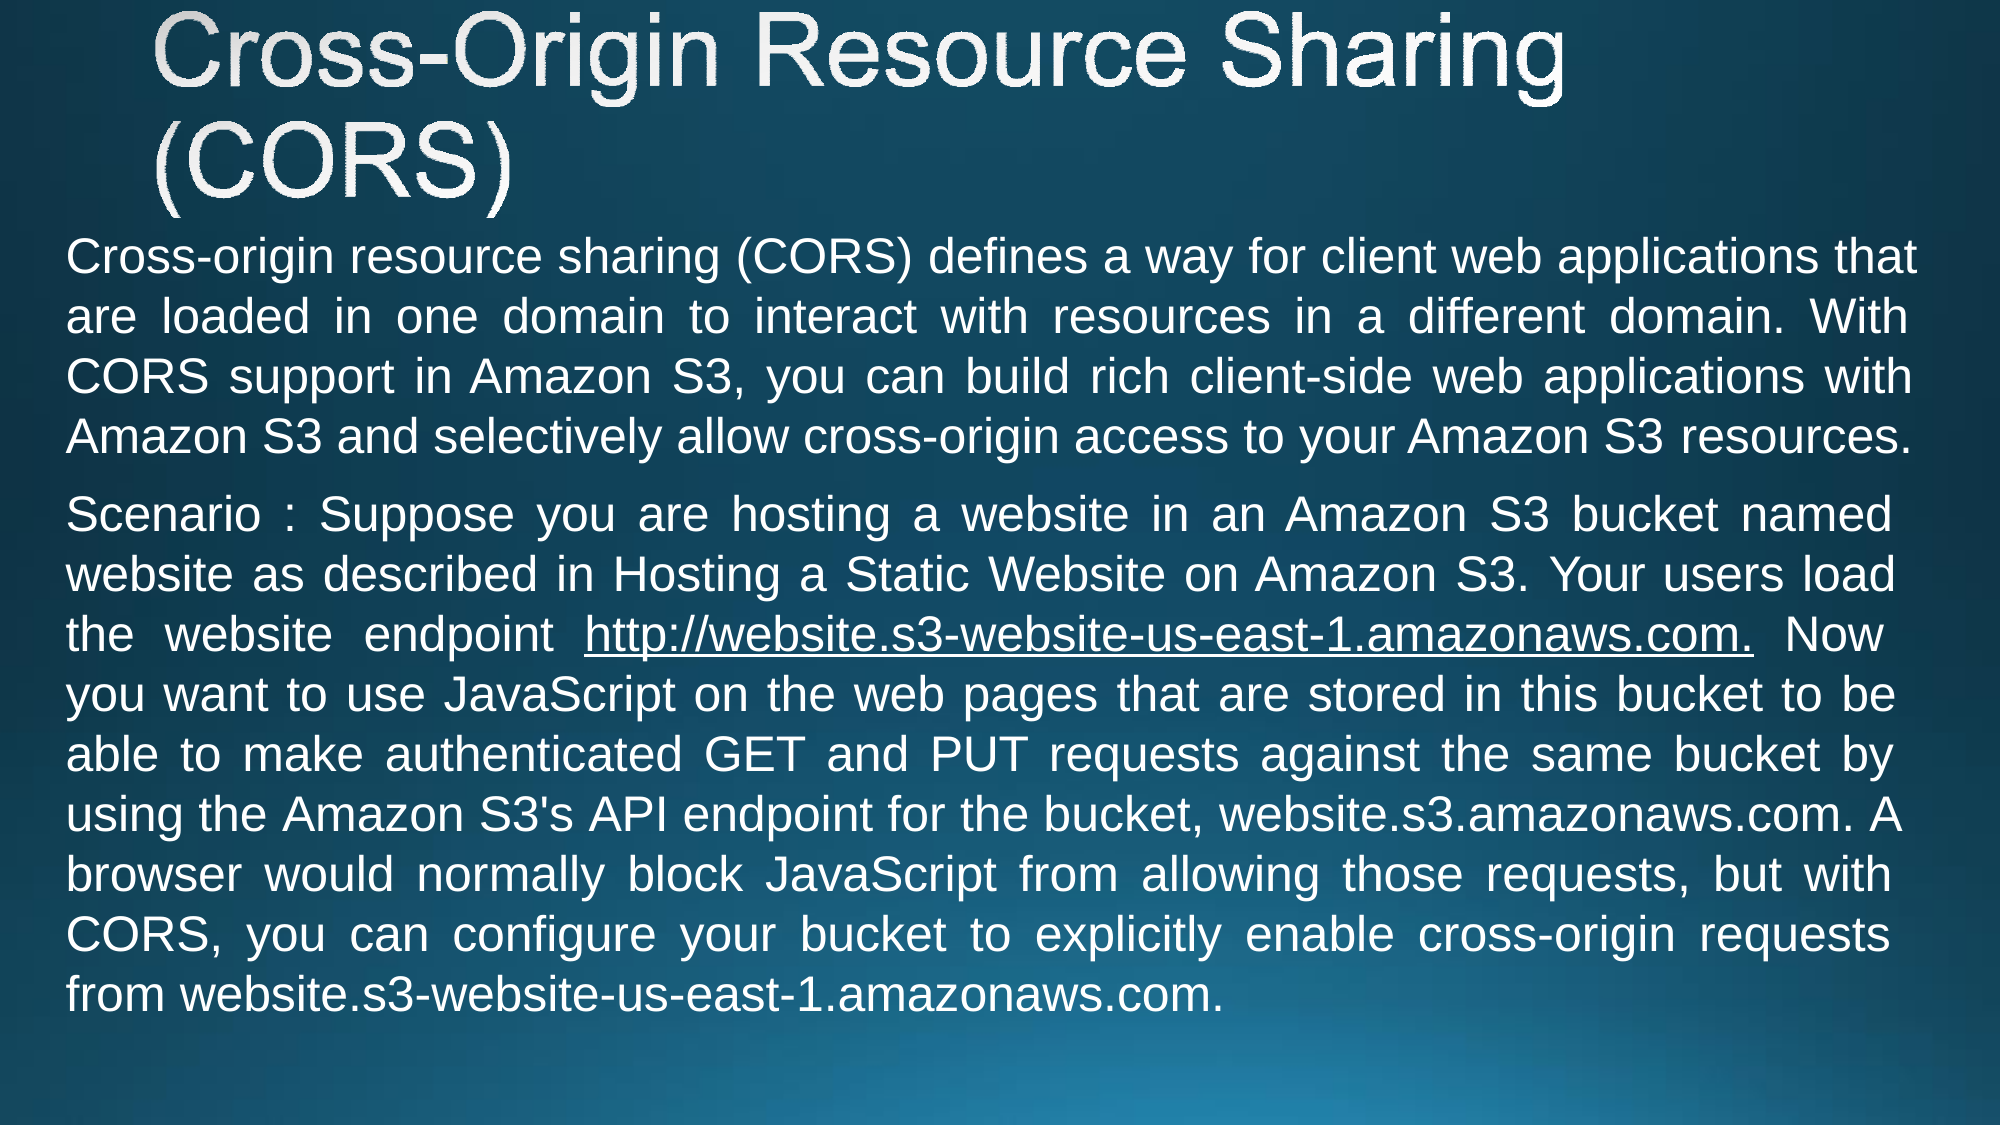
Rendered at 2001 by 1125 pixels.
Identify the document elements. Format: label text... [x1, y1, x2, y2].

text_box [455, 11, 1563, 107]
text_box [155, 11, 413, 87]
picture [0, 0, 2000, 1125]
text_box [420, 54, 448, 64]
text_box [156, 121, 510, 218]
text_box Cross-origin resource sharing (CORS) defines a way for client web applications that are loaded in one domain to interact with resources in a different domain. With CORS support in Amazon S3, you can build rich client-side web applications with Amazon S3 and selectively allow cross-origin access to your Amazon S3 resources. Scenario : Suppose you are hosting a website in an Amazon S3 bucket named website as described in Hosting a Static Website on Amazon S3. Your users load the website endpoint http://website.s3-website-us-east-1.amazonaws.com. Now you want to use JavaScript on the web pages that are stored in this bucket to be able to make authenticated GET and PUT requests against the same bucket by using the Amazon S3's API endpoint for the bucket, website.s3.amazonaws.com. A browser would normally block JavaScript from allowing those requests, but with CORS, you can configure your bucket to explicitly enable cross-origin requests from website.s3-website-us-east-1.amazonaws.com. [63, 221, 1934, 1022]
